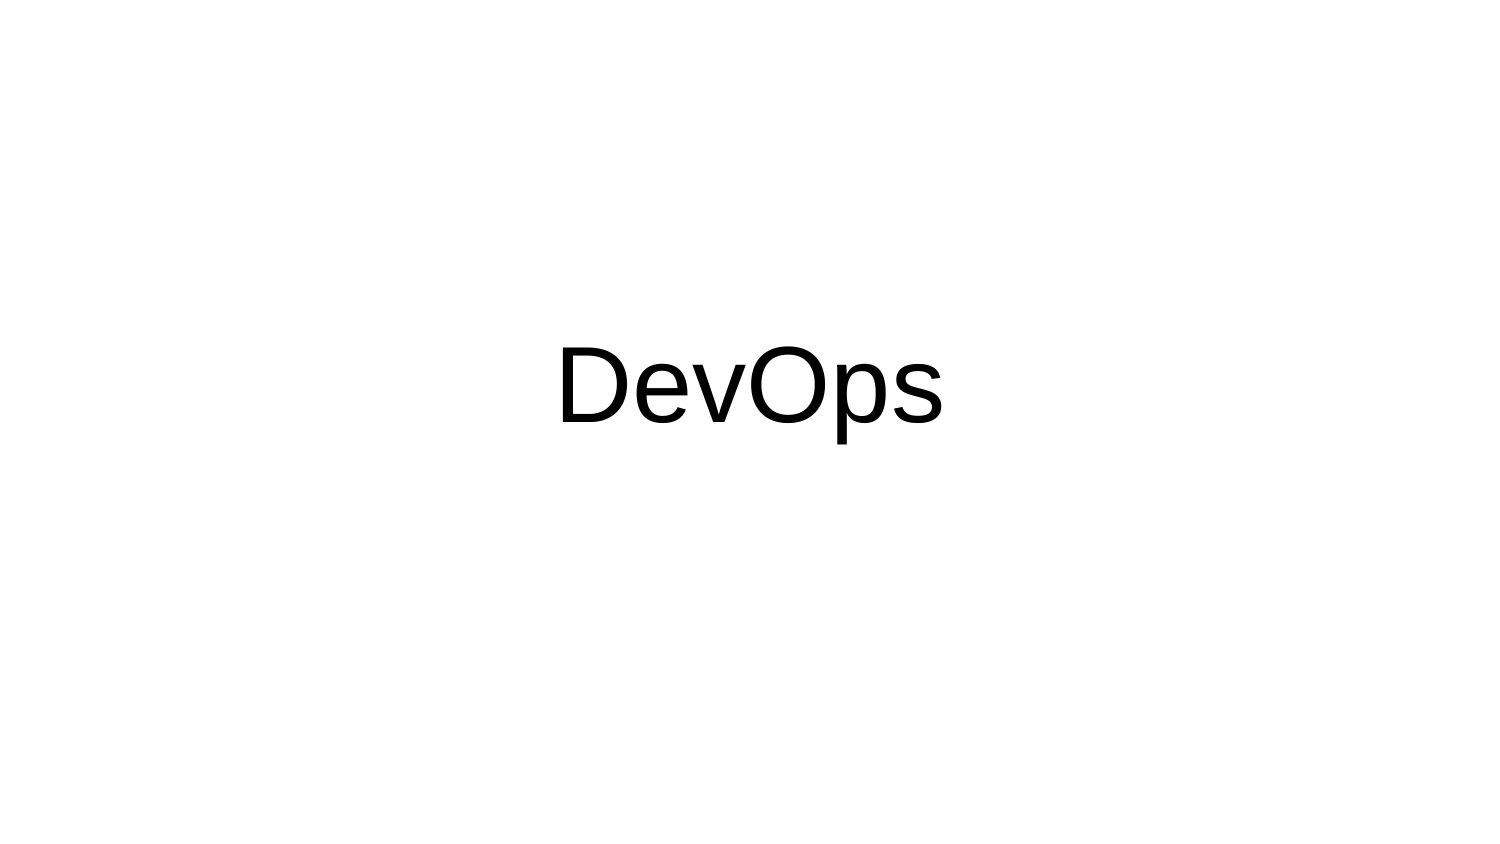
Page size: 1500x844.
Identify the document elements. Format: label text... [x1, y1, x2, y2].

title DevOps [51, 122, 1449, 459]
